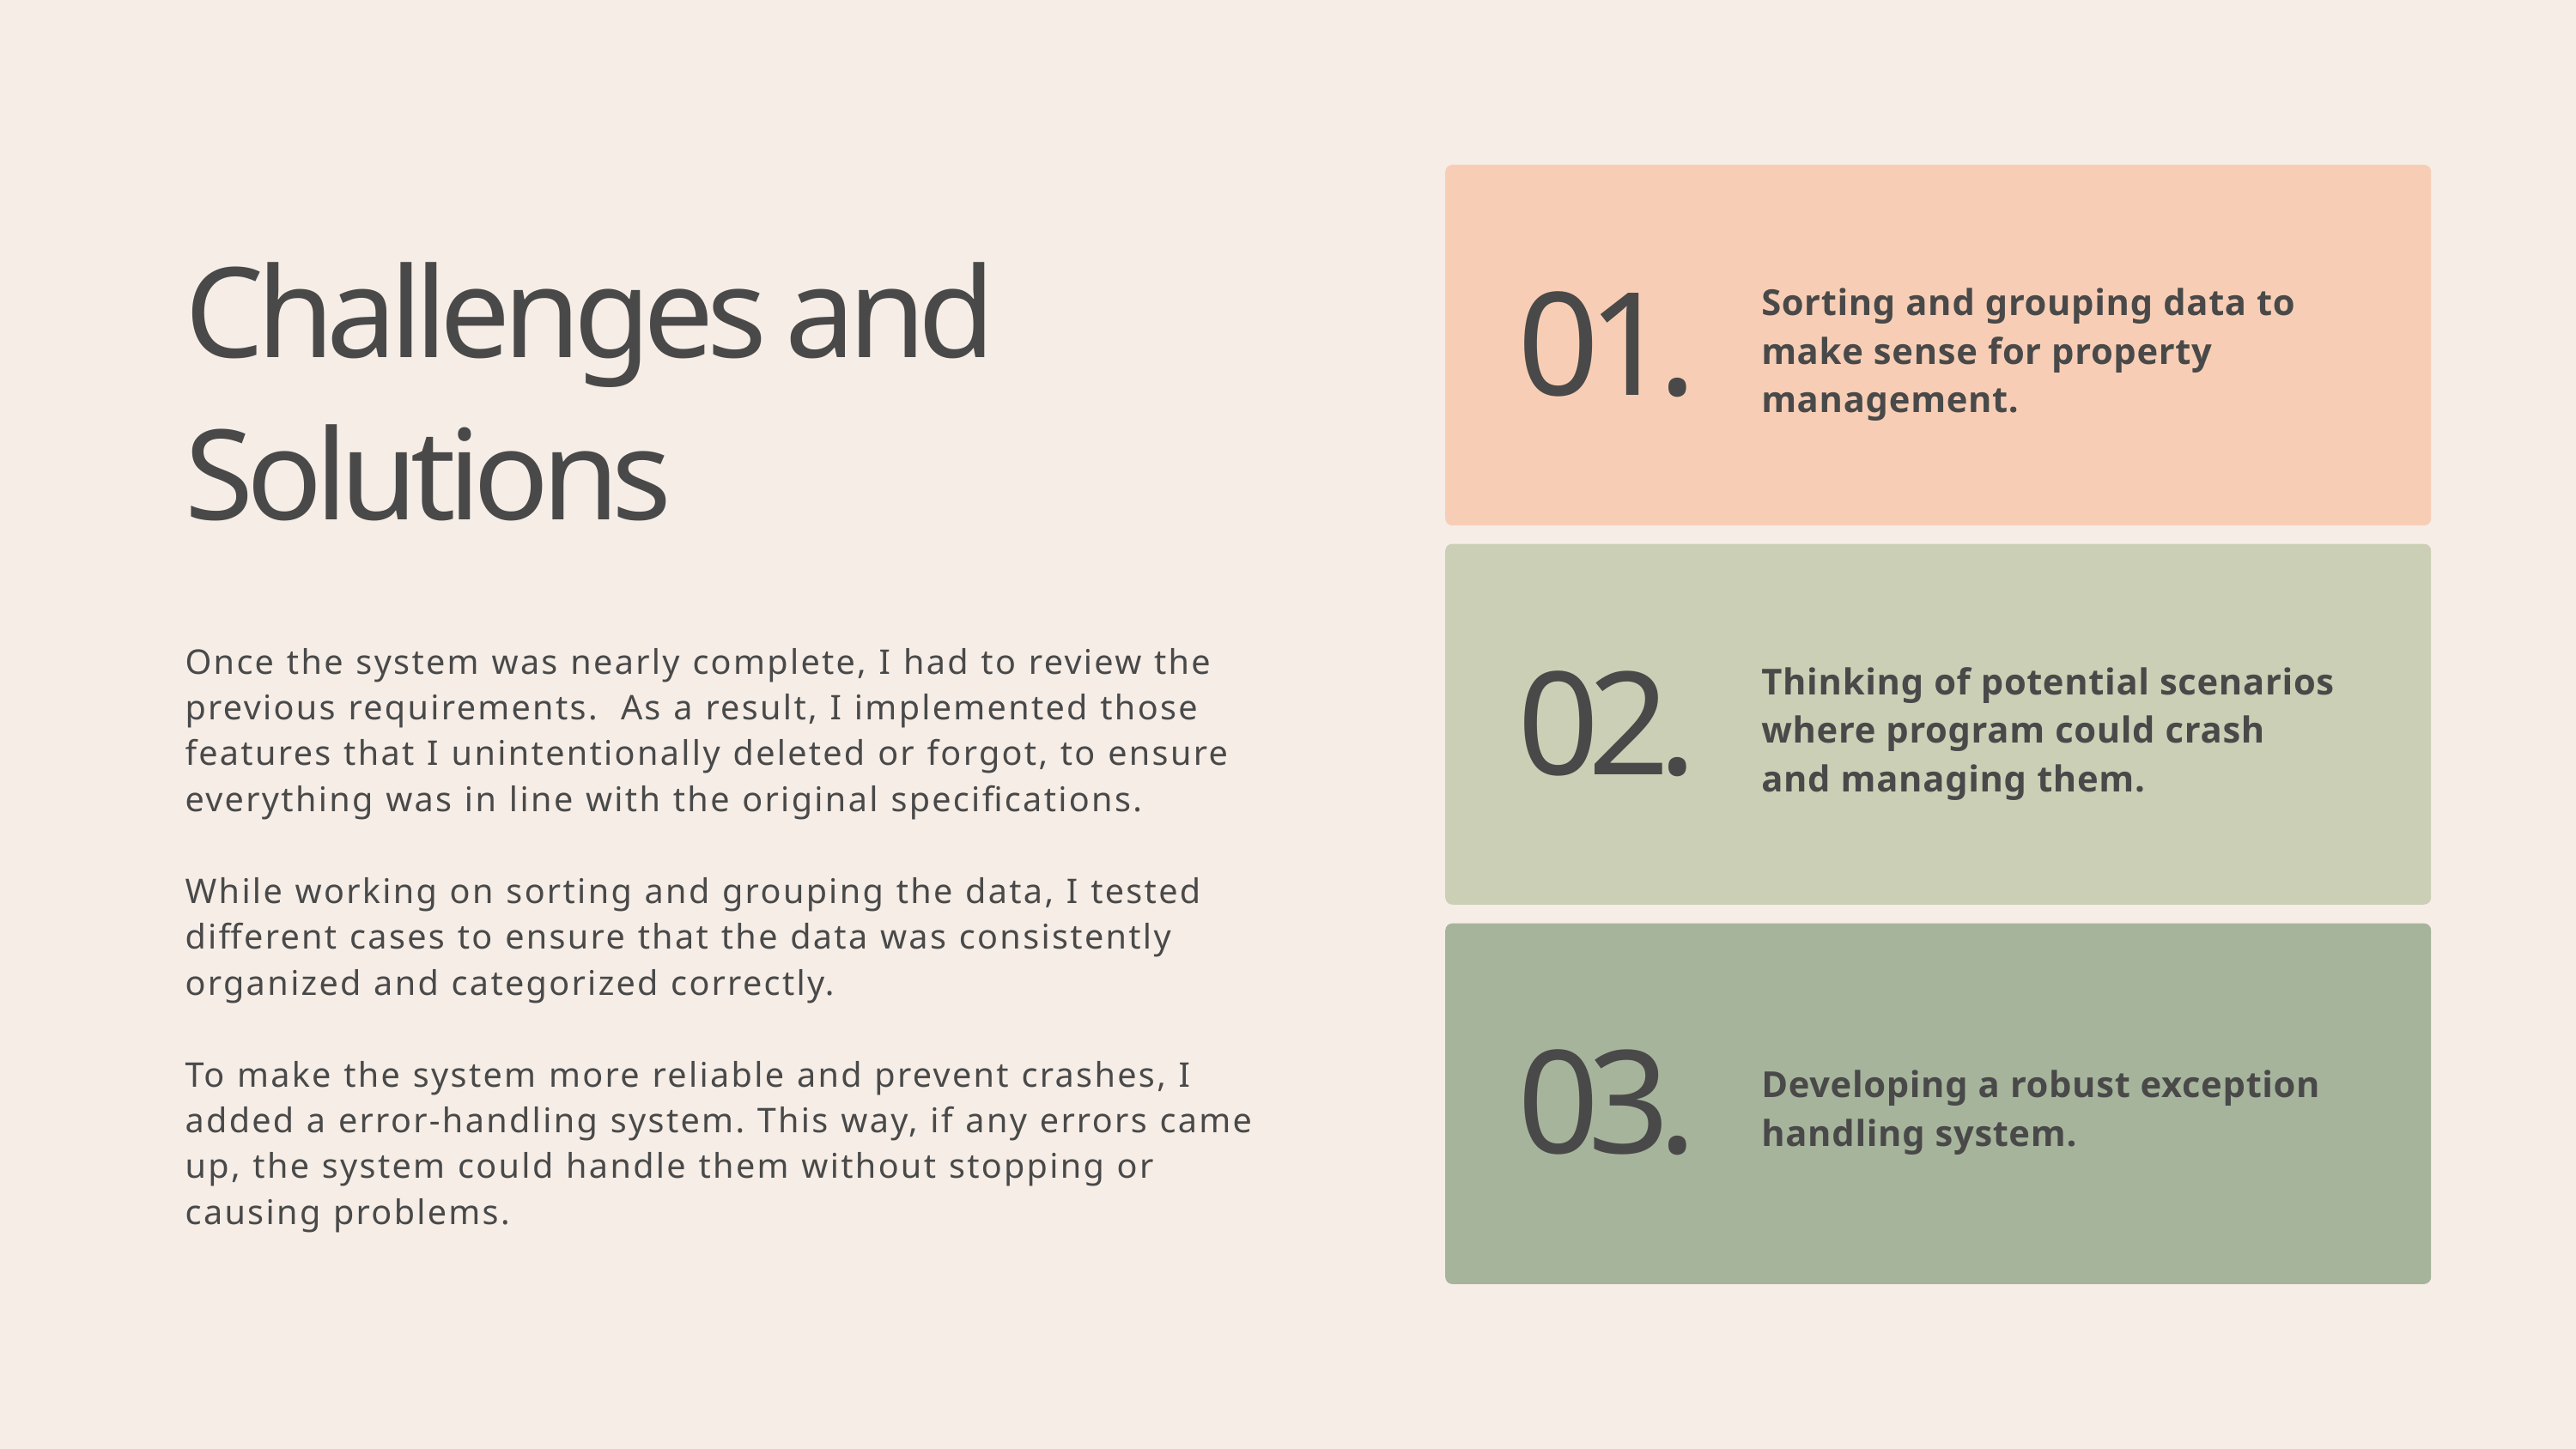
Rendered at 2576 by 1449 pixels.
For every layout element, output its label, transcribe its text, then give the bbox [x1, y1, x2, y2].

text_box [1444, 164, 2432, 526]
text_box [1444, 923, 2432, 1285]
text_box Once the system was nearly complete, I had to review the previous requirements. As a result, I implemented those features that I unintentionally deleted or forgot, to ensure everything was in line with the original specifications. While working on sorting and grouping the data, I tested different cases to ensure that the data was consistently organized and categorized correctly. To make the system more reliable and prevent crashes, I added a error-handling system. This way, if any errors came up, the system could handle them without stopping or causing problems. [185, 634, 1271, 1232]
text_box Challenges and Solutions [185, 221, 1271, 545]
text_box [1444, 543, 2432, 905]
